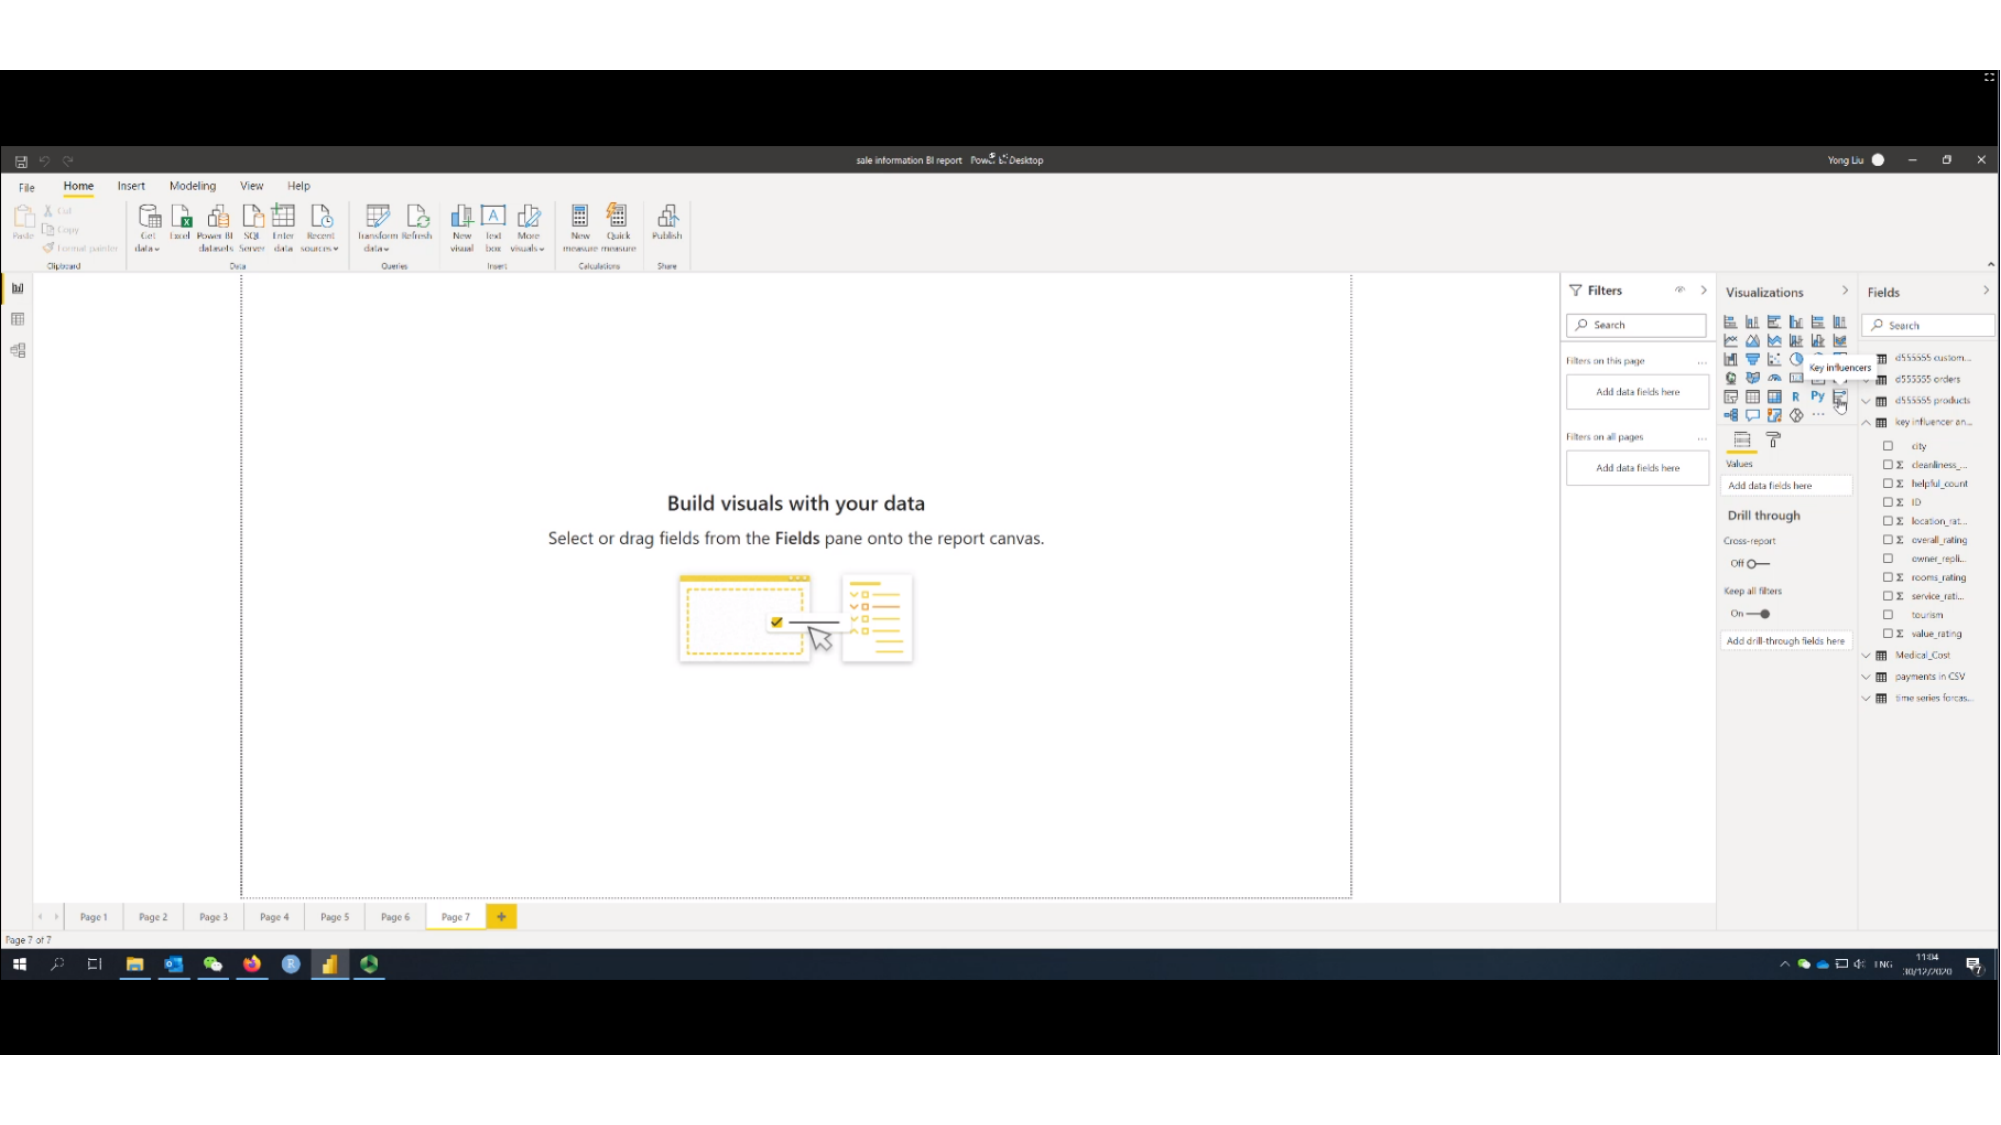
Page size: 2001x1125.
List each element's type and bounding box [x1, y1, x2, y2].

picture [0, 70, 2000, 1055]
